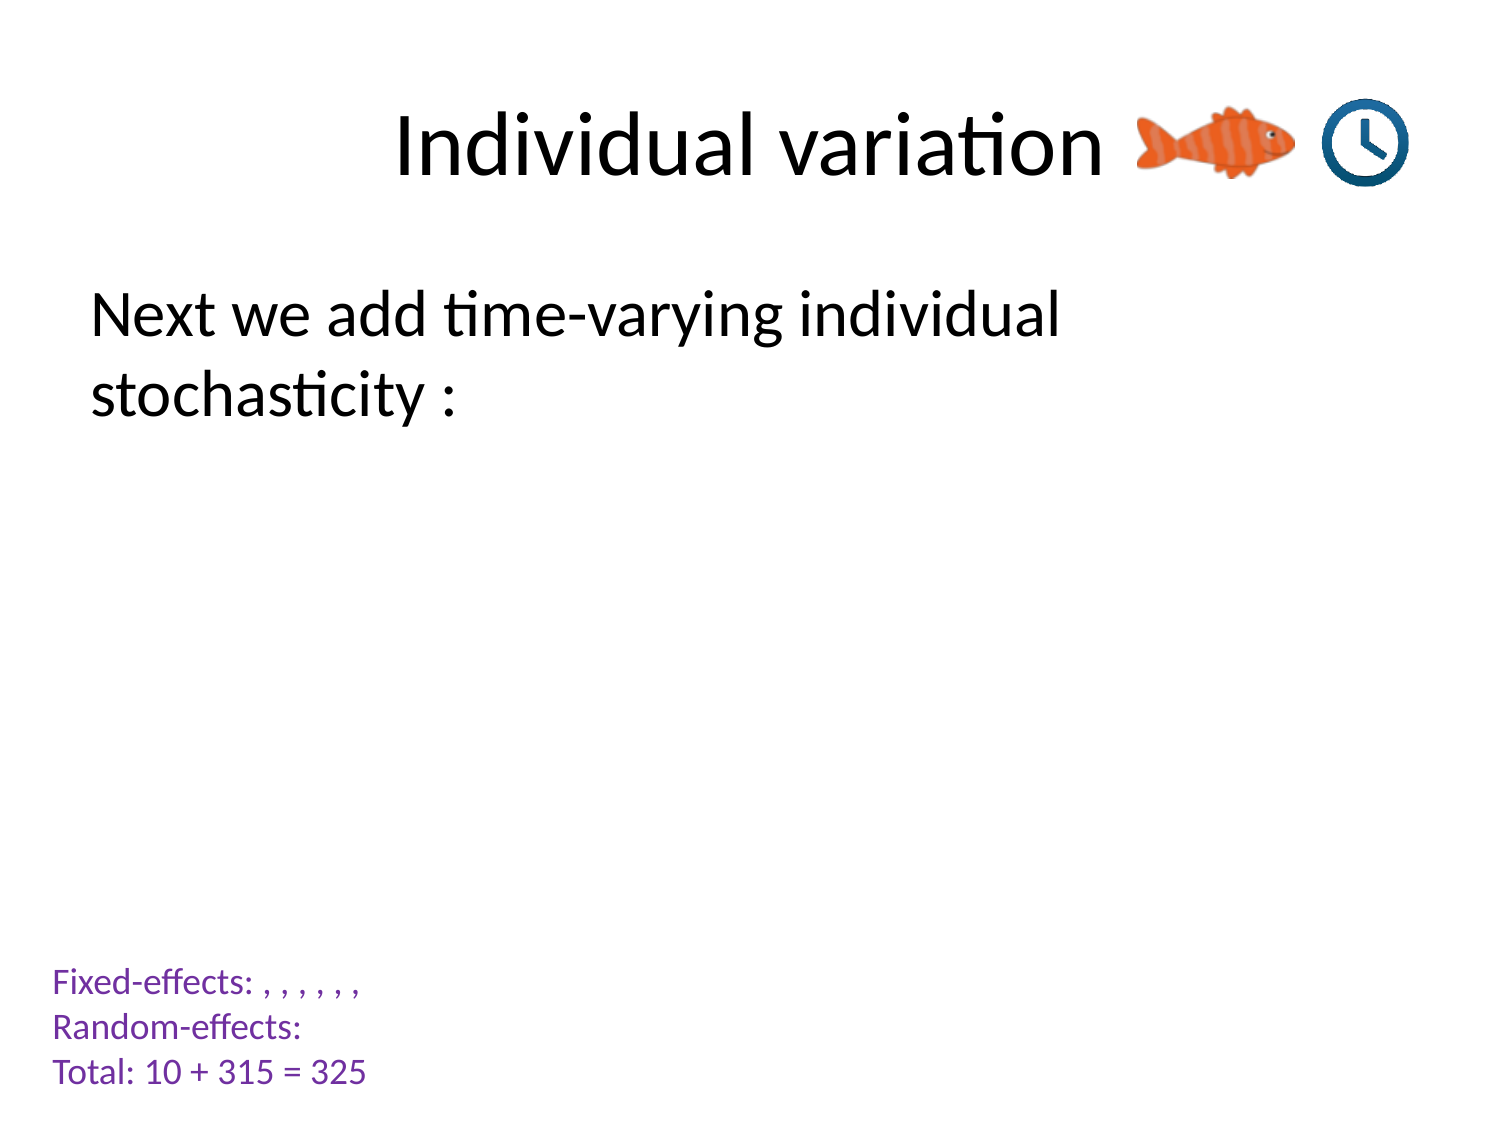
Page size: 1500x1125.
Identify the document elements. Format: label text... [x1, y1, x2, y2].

picture [1321, 98, 1410, 187]
picture [1137, 98, 1295, 179]
title Individual variation [75, 45, 1425, 233]
